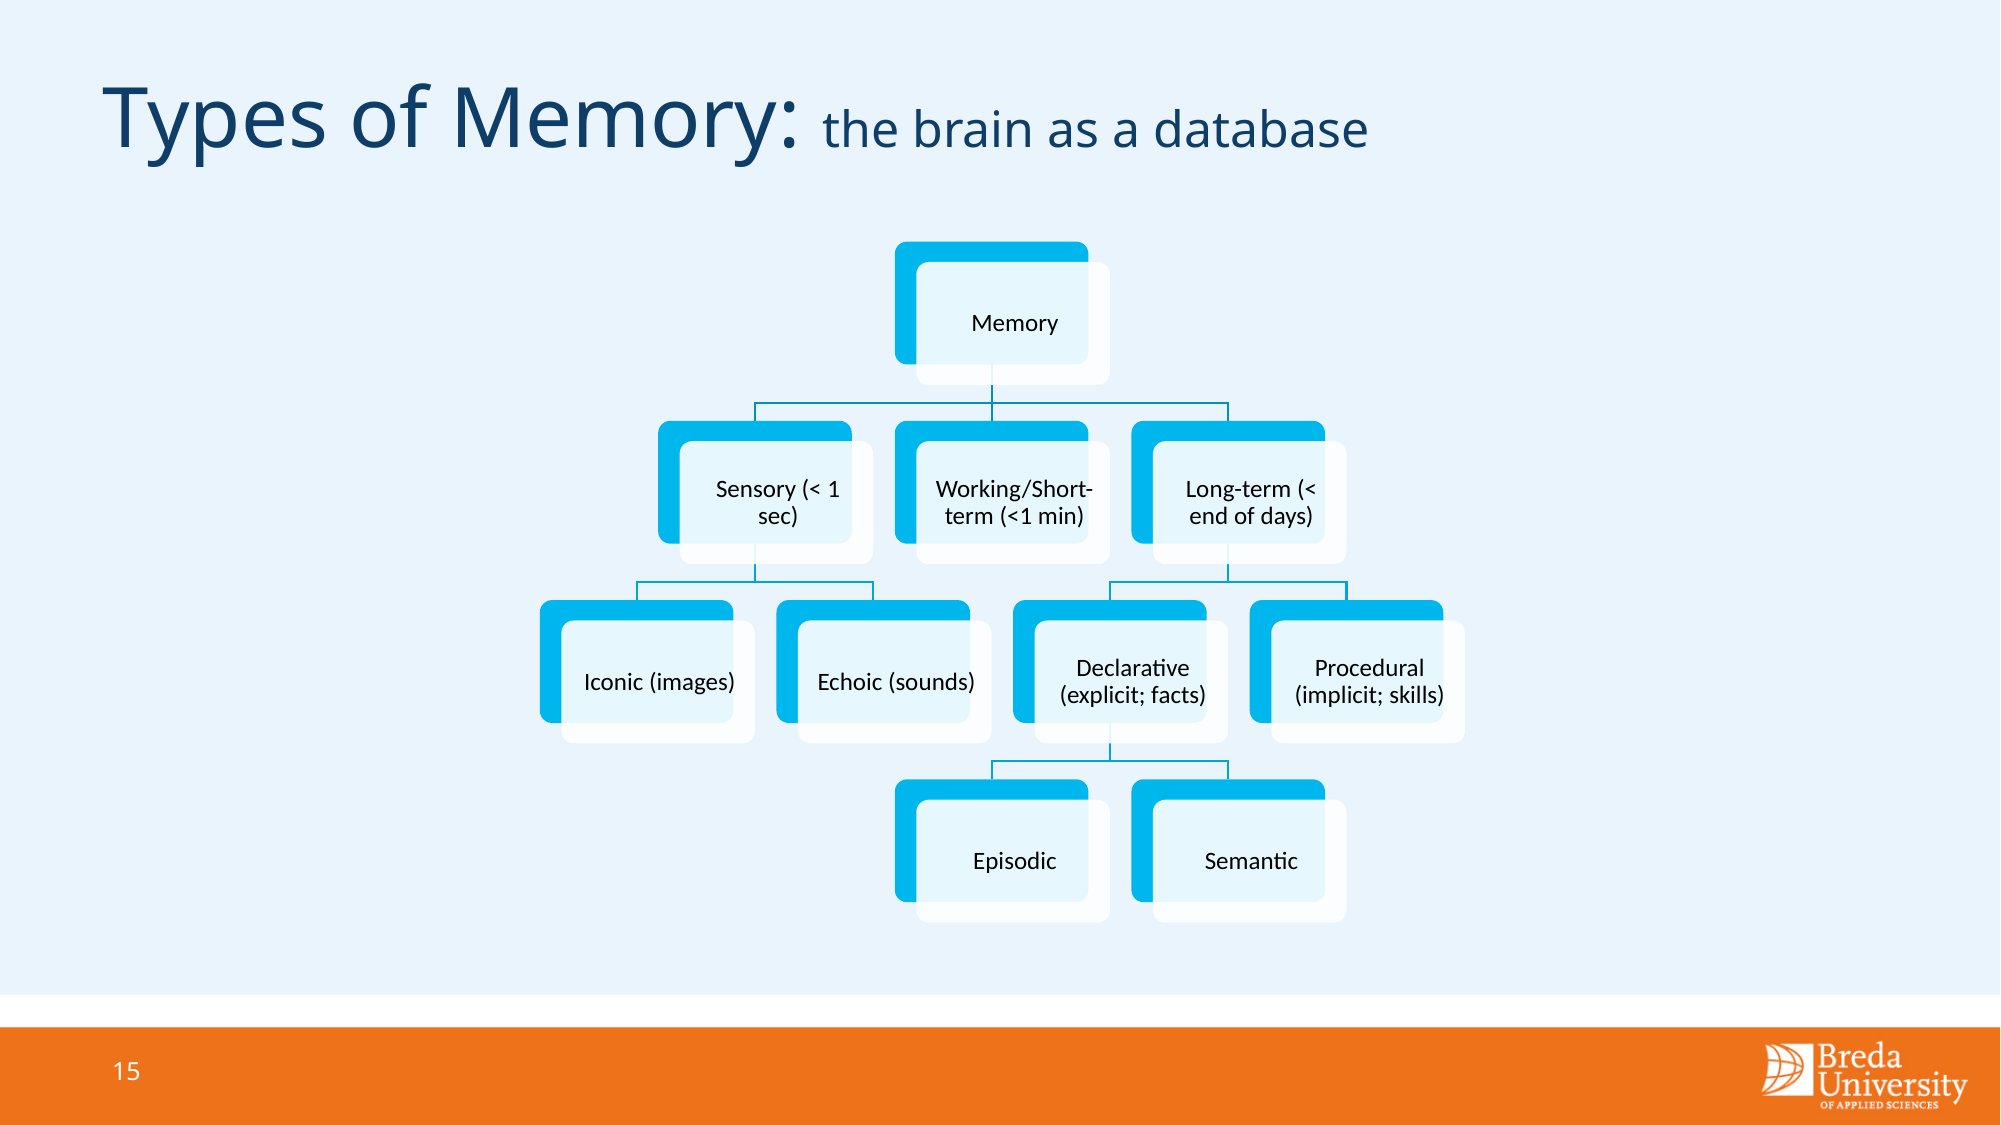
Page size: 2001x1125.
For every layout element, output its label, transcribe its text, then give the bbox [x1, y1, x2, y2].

slide_number 15 [97, 1042, 198, 1103]
title Types of Memory: the brain as a database [88, 67, 1917, 210]
picture [0, 0, 2001, 1125]
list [88, 241, 1917, 923]
